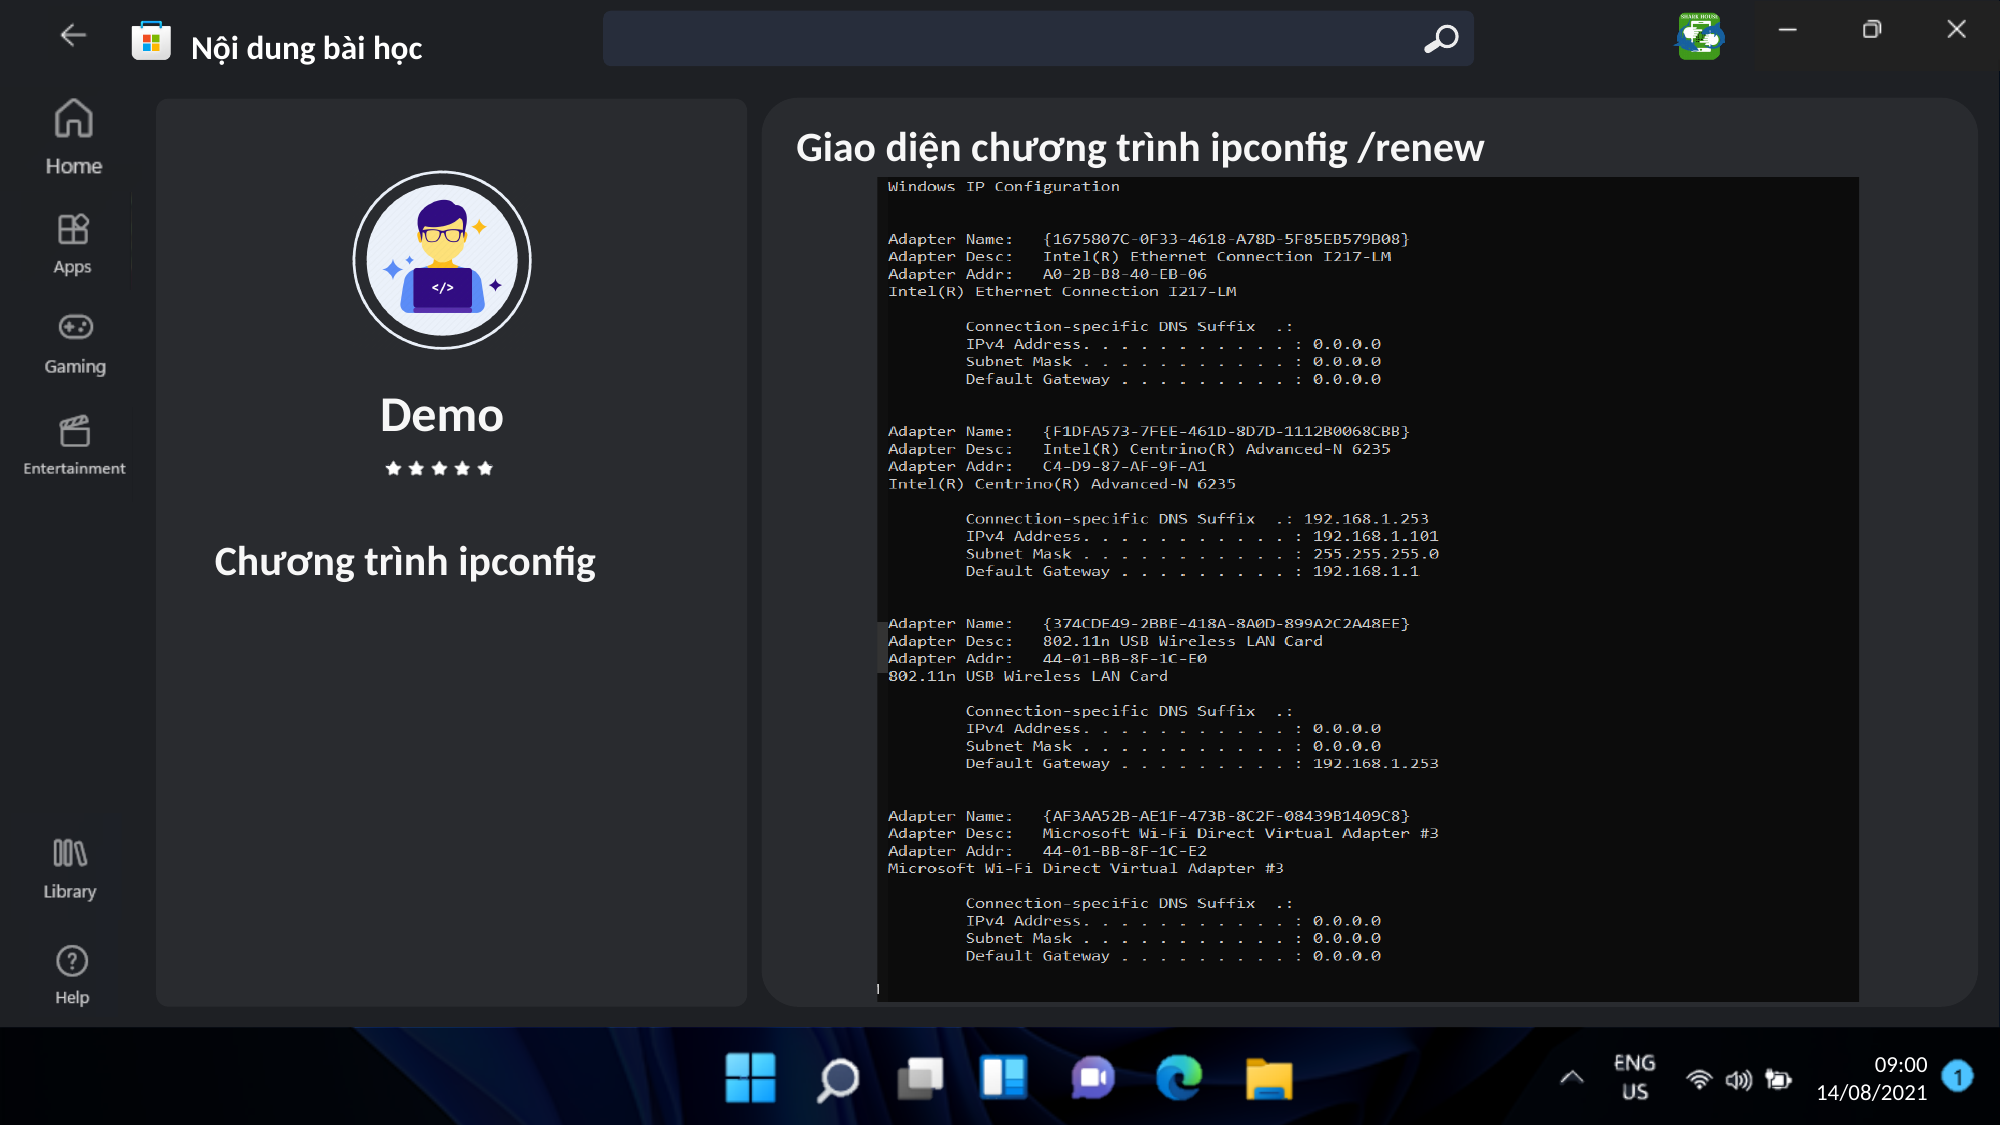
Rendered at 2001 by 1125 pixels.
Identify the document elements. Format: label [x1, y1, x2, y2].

picture [0, 0, 2001, 1124]
text_box [603, 10, 1475, 67]
text_box [156, 98, 748, 1007]
text_box [0, 1027, 2000, 1125]
